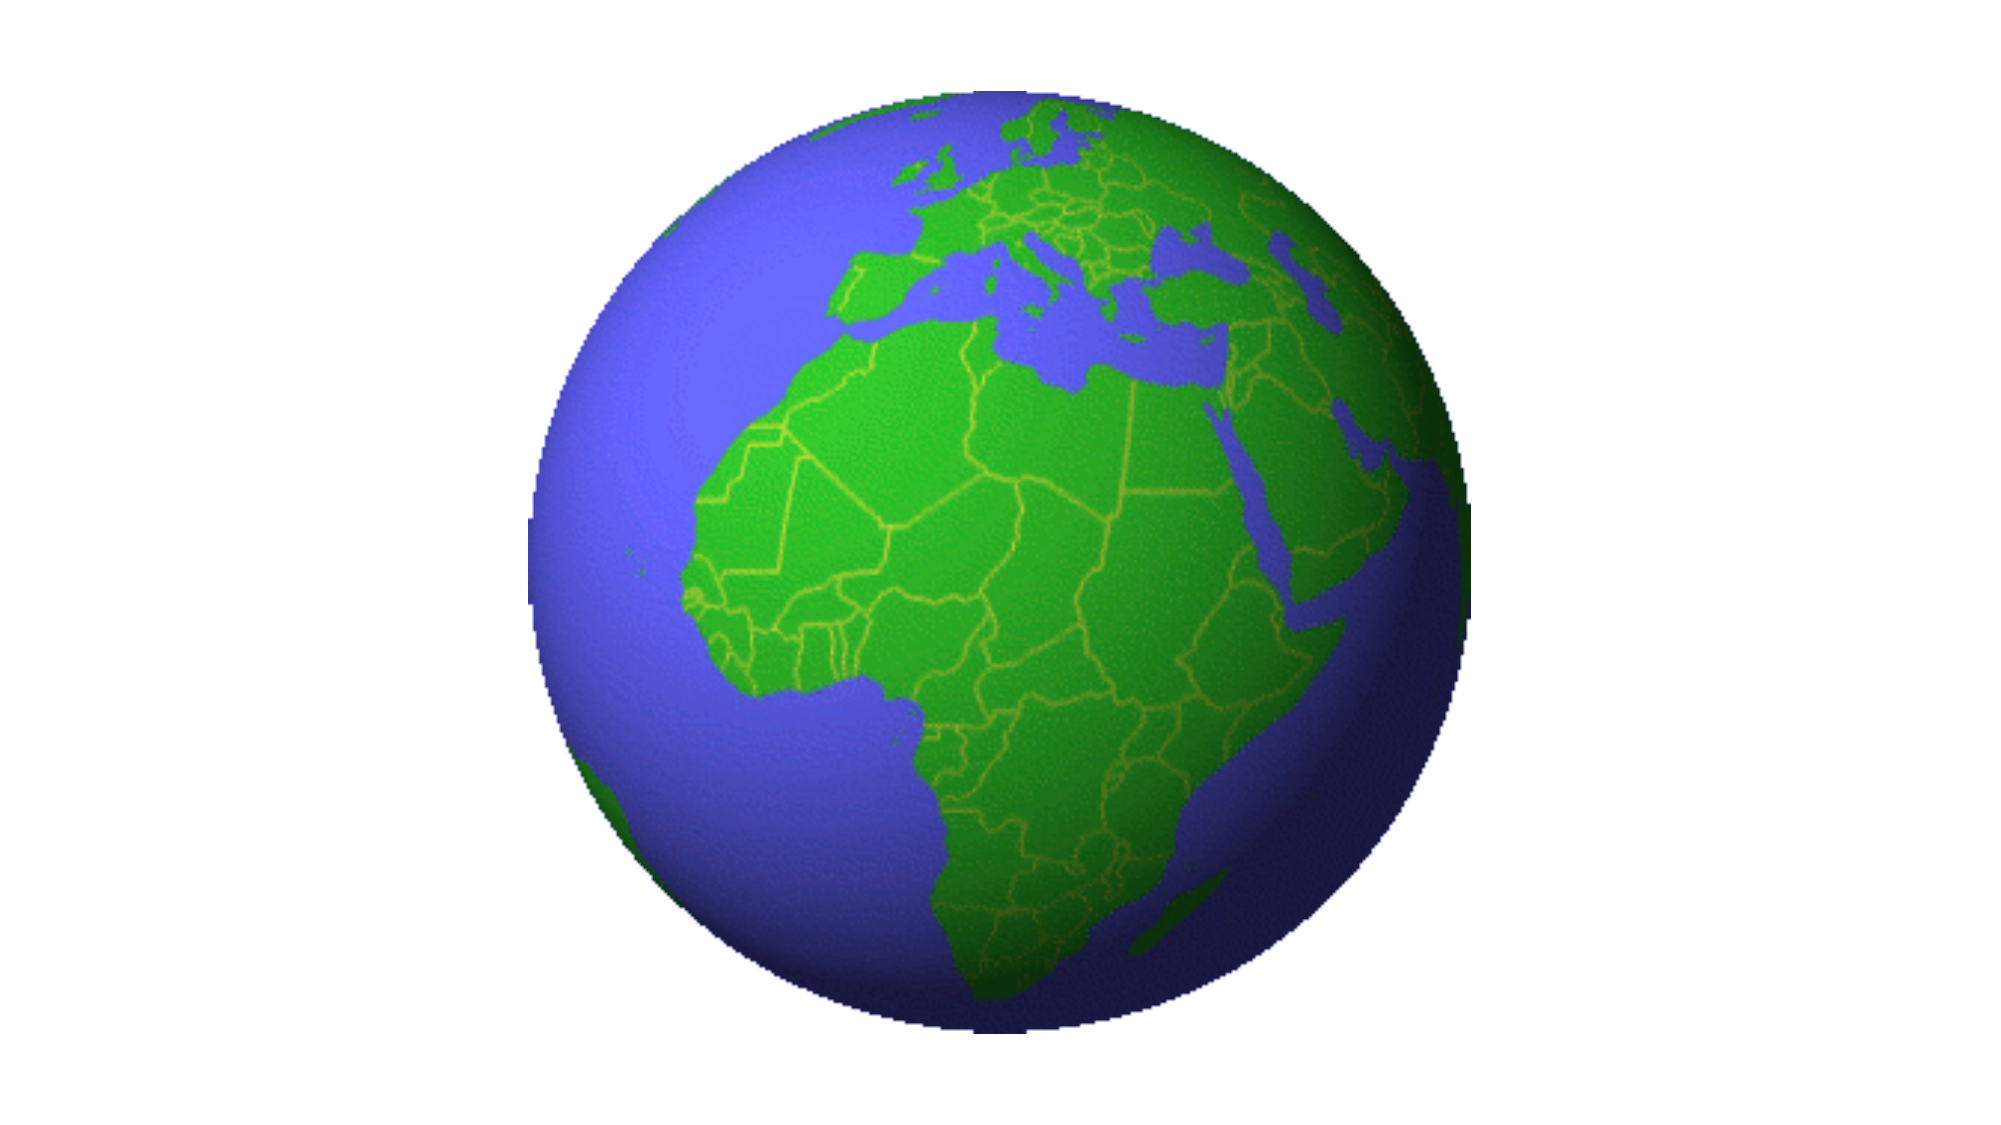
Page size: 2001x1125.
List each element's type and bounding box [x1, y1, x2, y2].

picture [528, 91, 1471, 1034]
